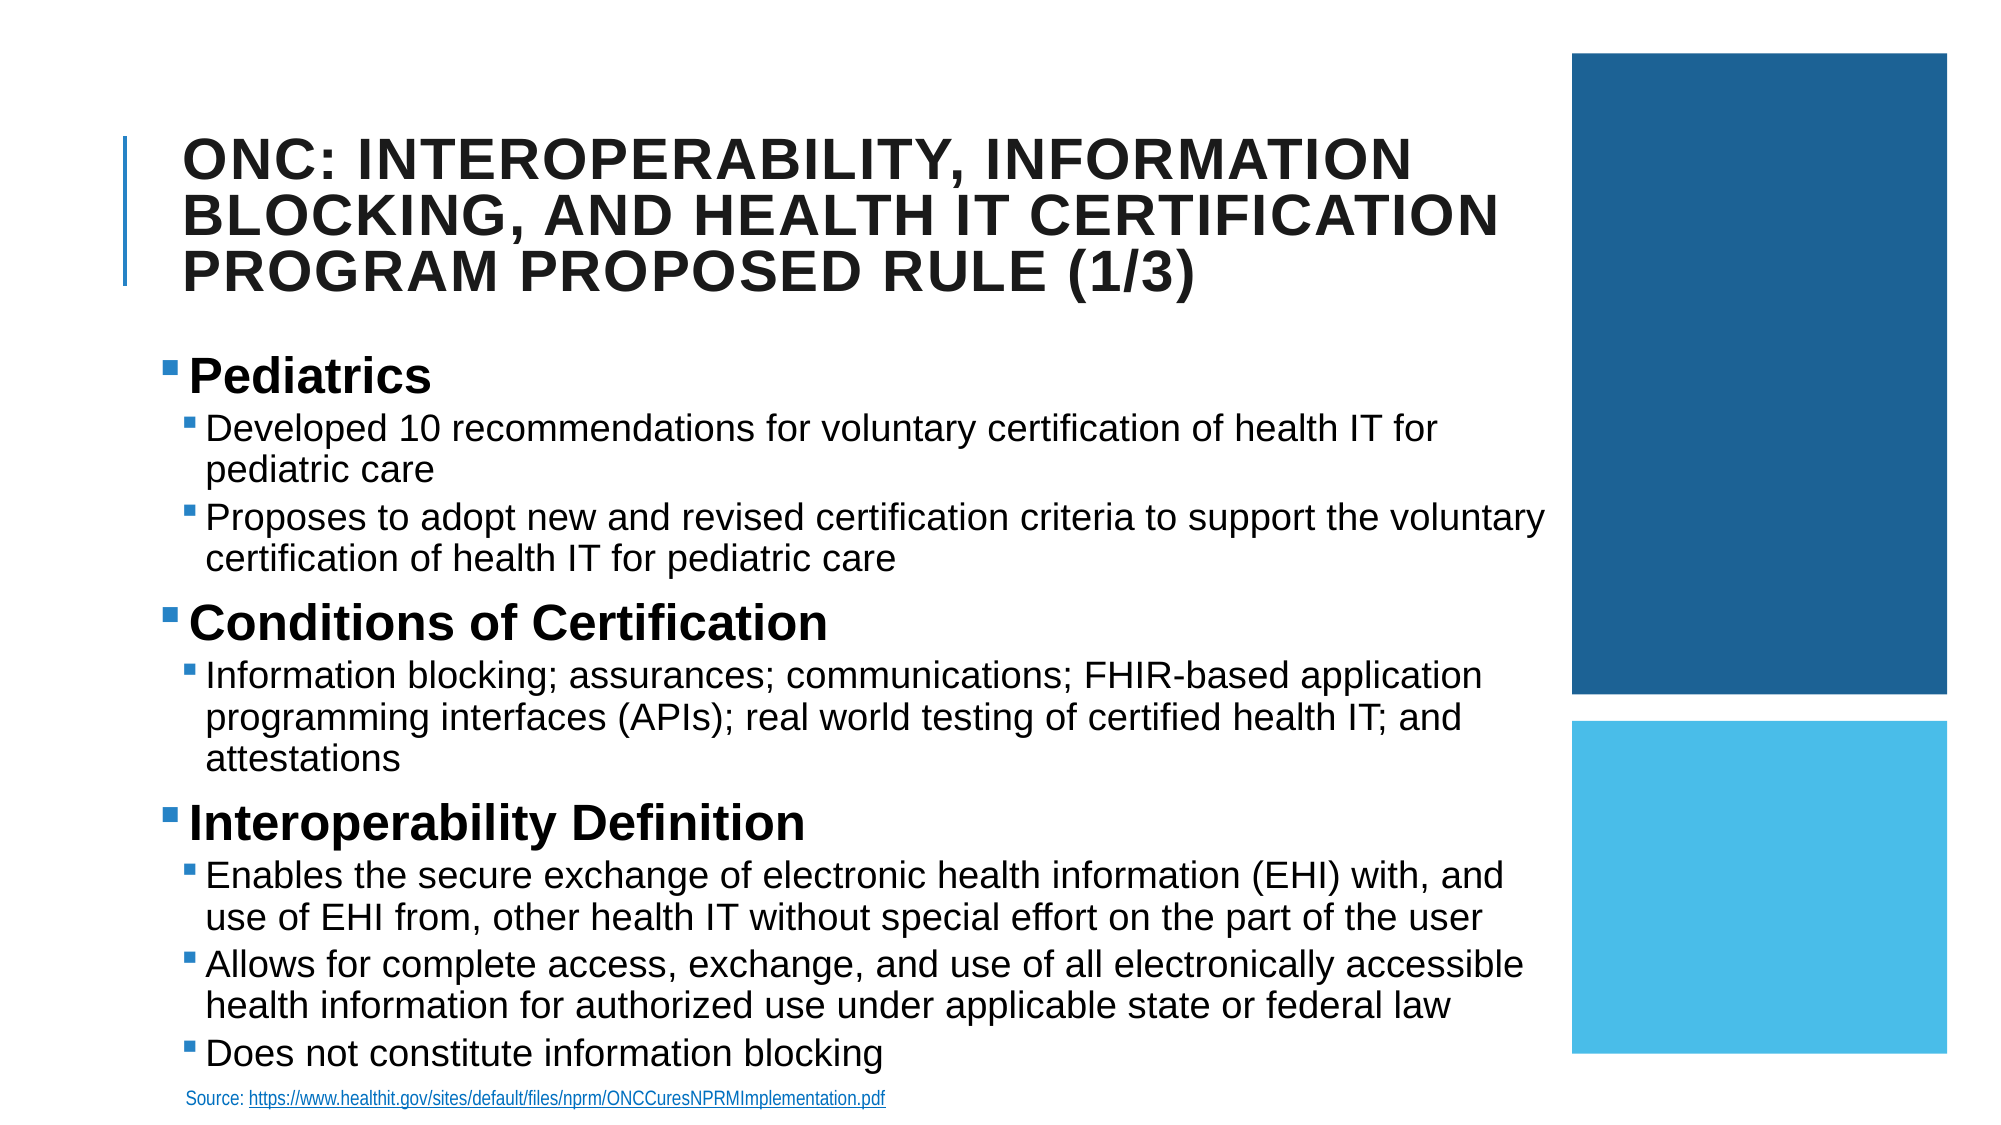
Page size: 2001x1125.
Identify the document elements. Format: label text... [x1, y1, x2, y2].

list Pediatrics Developed 10 recommendations for voluntary certification of health IT for pediatric care Proposes to adopt new and revised certification criteria to support the voluntary certification of health IT for pediatric care Conditions of Certification Information blocking; assurances; communications; FHIR-based application programming interfaces (APIs); real world testing of certified health IT; and attestations Interoperability Definition Enables the secure exchange of electronic health information (EHI) with, and use of EHI from, other health IT without special effort on the part of the user Allows for complete access, exchange, and use of all electronically accessible health information for authorized use under applicable state or federal law Does not constitute information blocking [151, 341, 1561, 1104]
text_box Source: https://www.healthit.gov/sites/default/files/nprm/ONCCuresNPRMImplementation.pdf [170, 1077, 901, 1125]
title ONC: INTEROPERABILITY, INFORMATION BLOCKING, AND HEALTH IT CERTIFICATION PROGRAM PROPOSED RULE (1/3) [168, 96, 1561, 341]
text_box [1571, 720, 1948, 1055]
text_box [1571, 52, 1948, 696]
